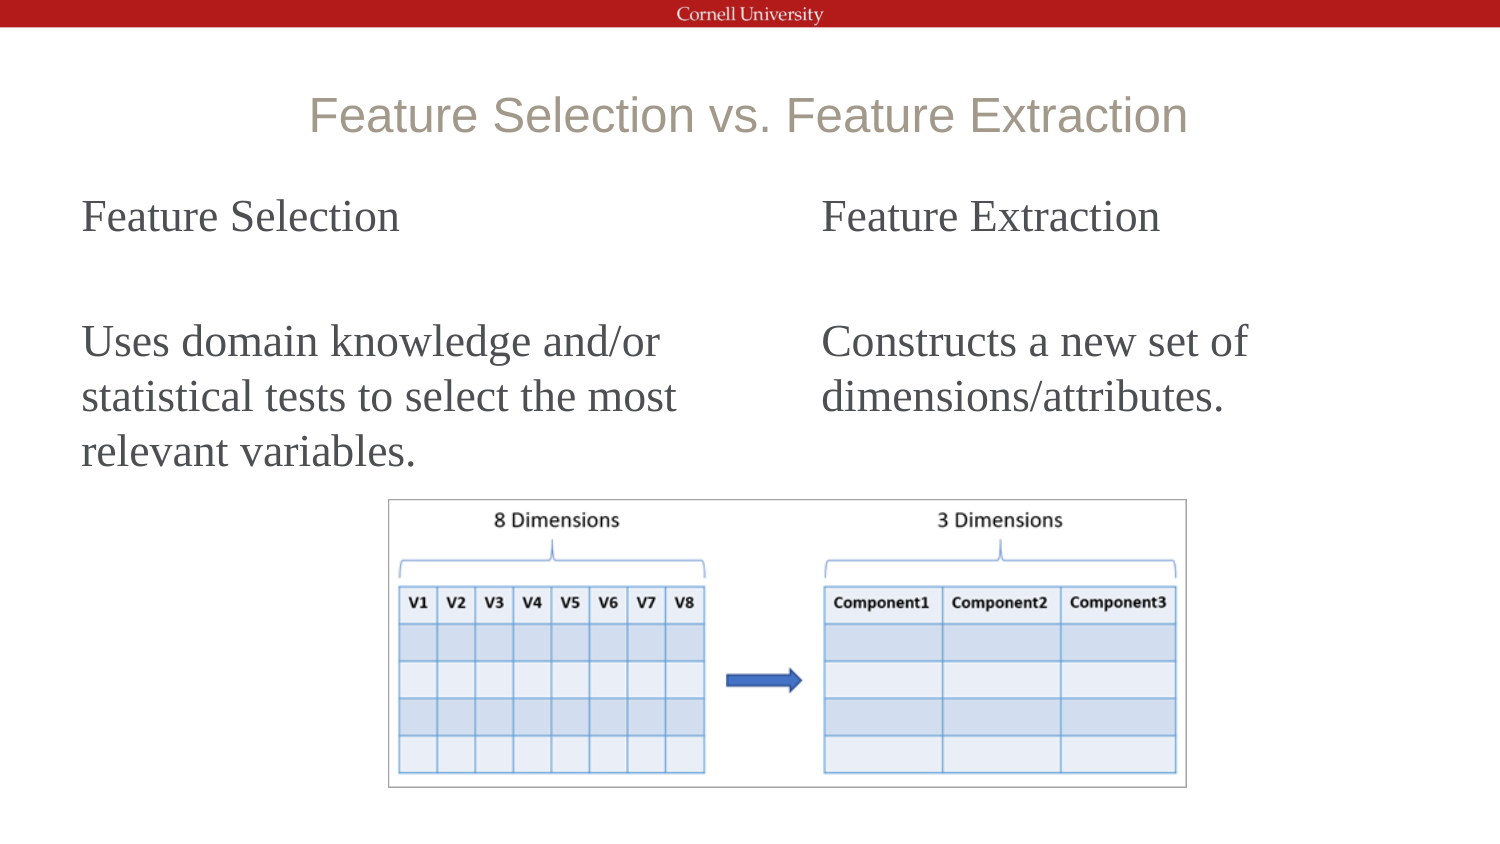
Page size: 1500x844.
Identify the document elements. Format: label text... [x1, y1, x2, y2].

title Feature Selection vs. Feature Extraction [47, 75, 1452, 150]
list Feature Extraction Constructs a new set of dimensions/attributes. [787, 178, 1452, 779]
list Feature Selection Uses domain knowledge and/or statistical tests to select the most relevant variables. [47, 178, 763, 779]
picture [387, 499, 1187, 788]
picture [673, 0, 824, 43]
